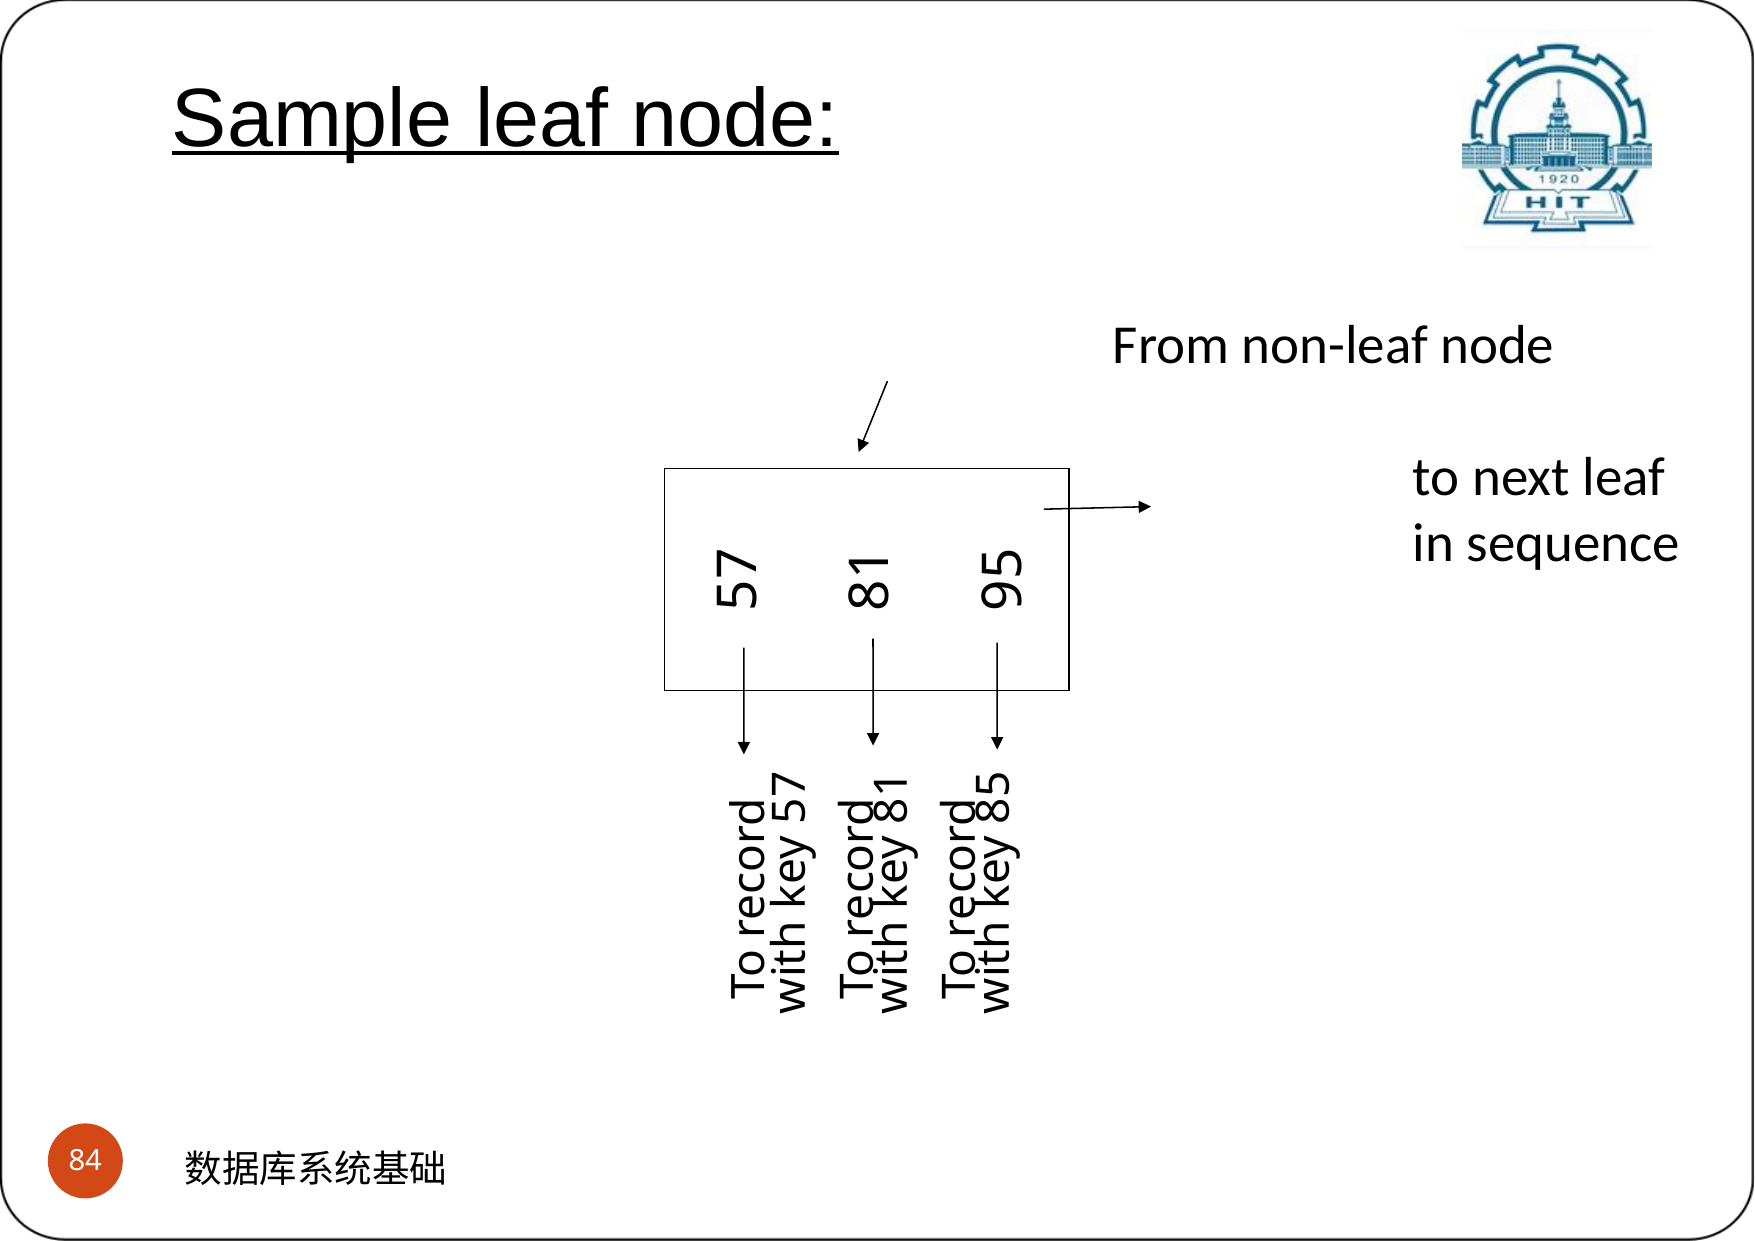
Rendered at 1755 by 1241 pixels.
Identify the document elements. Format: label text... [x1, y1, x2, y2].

title Sample leaf node: [171, 63, 1583, 116]
text_box [737, 647, 751, 755]
text_box [866, 638, 880, 746]
text_box [1043, 500, 1152, 514]
text_box 57 81 95 [664, 468, 1070, 691]
text_box To record with key 57 To record with key 81 To record with key 85 [710, 756, 1019, 1029]
text_box [857, 381, 888, 453]
list From non-leaf node to next leaf in sequence [348, 300, 1755, 569]
text_box [990, 642, 1004, 750]
picture [0, 0, 1755, 1241]
